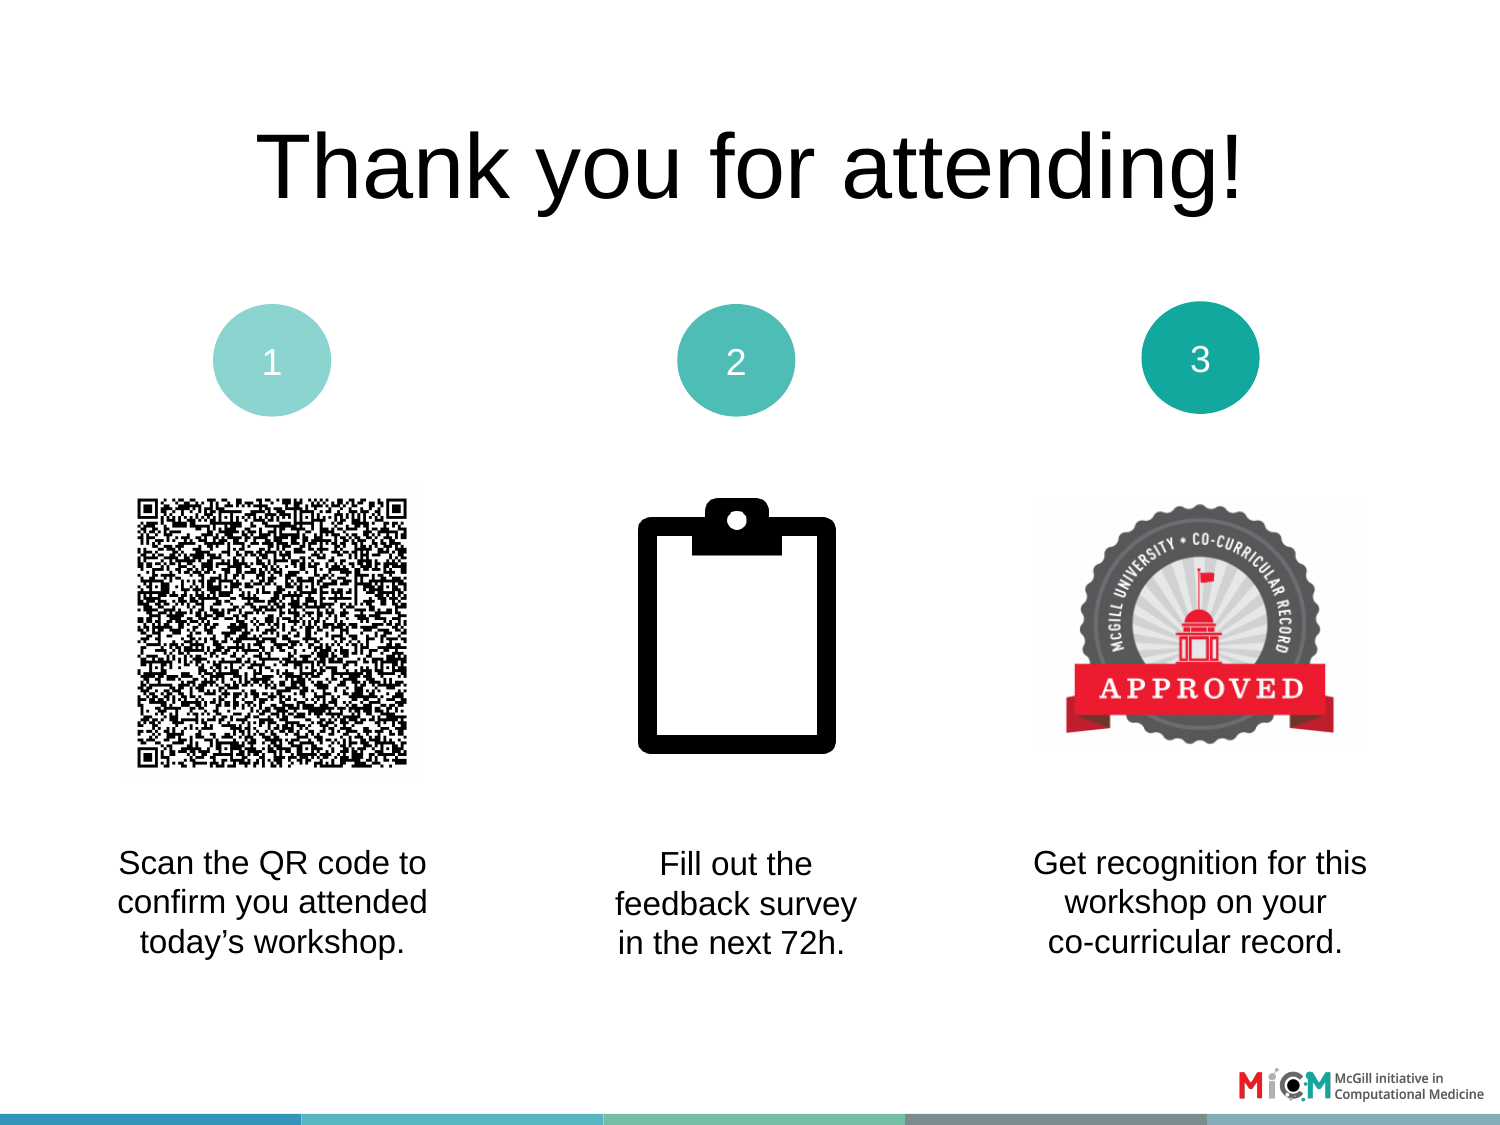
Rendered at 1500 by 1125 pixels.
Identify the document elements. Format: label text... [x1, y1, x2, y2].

title Thank you for attending! [103, 59, 1397, 278]
text_box 1 [211, 302, 333, 418]
picture [583, 472, 890, 779]
text_box 3 [1140, 300, 1261, 415]
picture [126, 487, 418, 779]
picture [1211, 1051, 1500, 1122]
picture [1033, 500, 1368, 751]
text_box Get recognition for this workshop on your co-curricular record. [979, 833, 1422, 968]
text_box Fill out the feedback survey in the next 72h. [583, 834, 890, 969]
text_box Scan the QR code to confirm you attended today’s workshop. [88, 833, 456, 968]
text_box 2 [676, 302, 797, 418]
